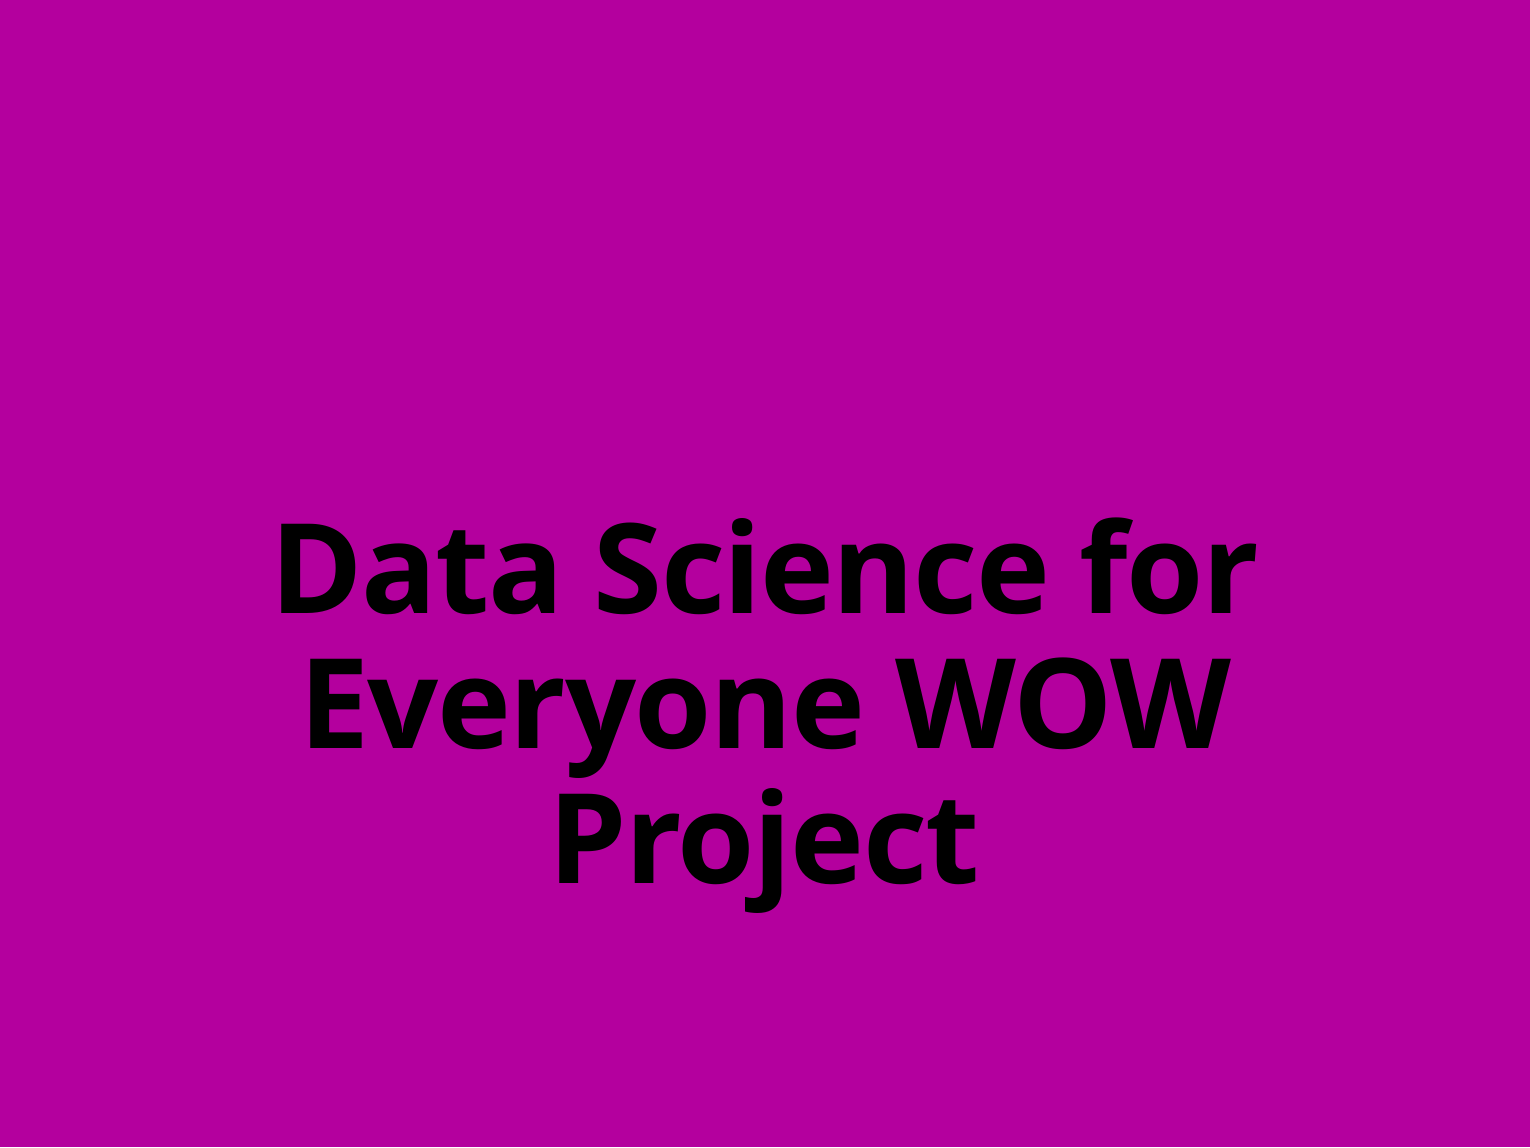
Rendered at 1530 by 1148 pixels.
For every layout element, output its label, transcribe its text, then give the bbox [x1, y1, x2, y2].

title Data Science for Everyone WOW Project [45, 490, 1484, 657]
